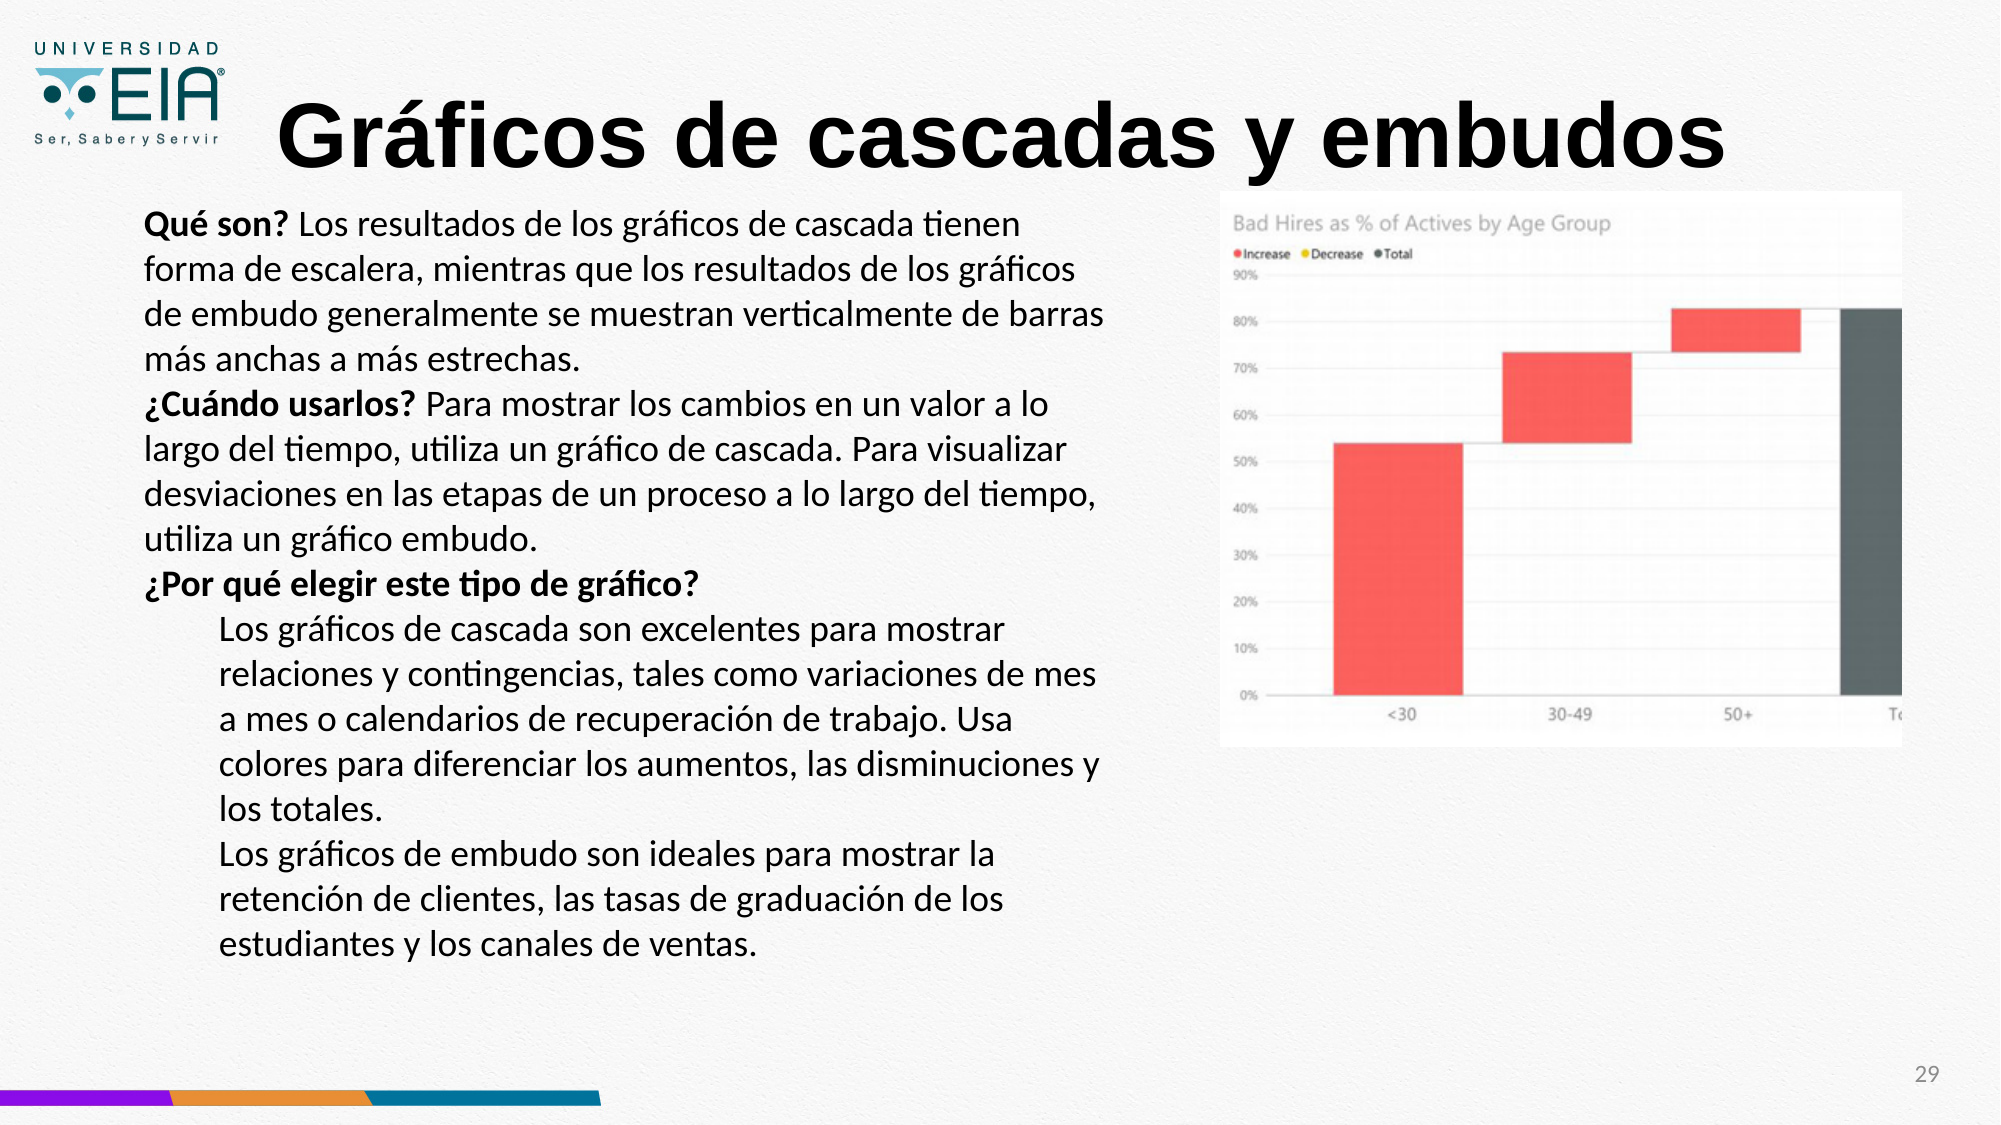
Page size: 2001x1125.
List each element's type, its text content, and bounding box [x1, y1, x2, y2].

slide_number 29 [1505, 1042, 1956, 1103]
text_box Qué son? Los resultados de los gráficos de cascada tienen forma de escalera, mientras que los resultados de los gráficos de embudo generalmente se muestran verticalmente de barras más anchas a más estrechas. ¿Cuándo usarlos? Para mostrar los cambios en un valor a lo largo del tiempo, utiliza un gráfico de cascada. Para visualizar desviaciones en las etapas de un proceso a lo largo del tiempo, utiliza un gráfico embudo. ¿Por qué elegir este tipo de gráfico? Los gráficos de cascada son excelentes para mostrar relaciones y contingencias, tales como variaciones de mes a mes o calendarios de recuperación de trabajo. Usa colores para diferenciar los aumentos, las disminuciones y los totales. Los gráficos de embudo son ideales para mostrar la retención de clientes, las tasas de graduación de los estudiantes y los canales de ventas. [129, 191, 1130, 1062]
picture [0, 0, 2000, 1125]
title Gráficos de cascadas y embudos [261, 29, 1956, 247]
